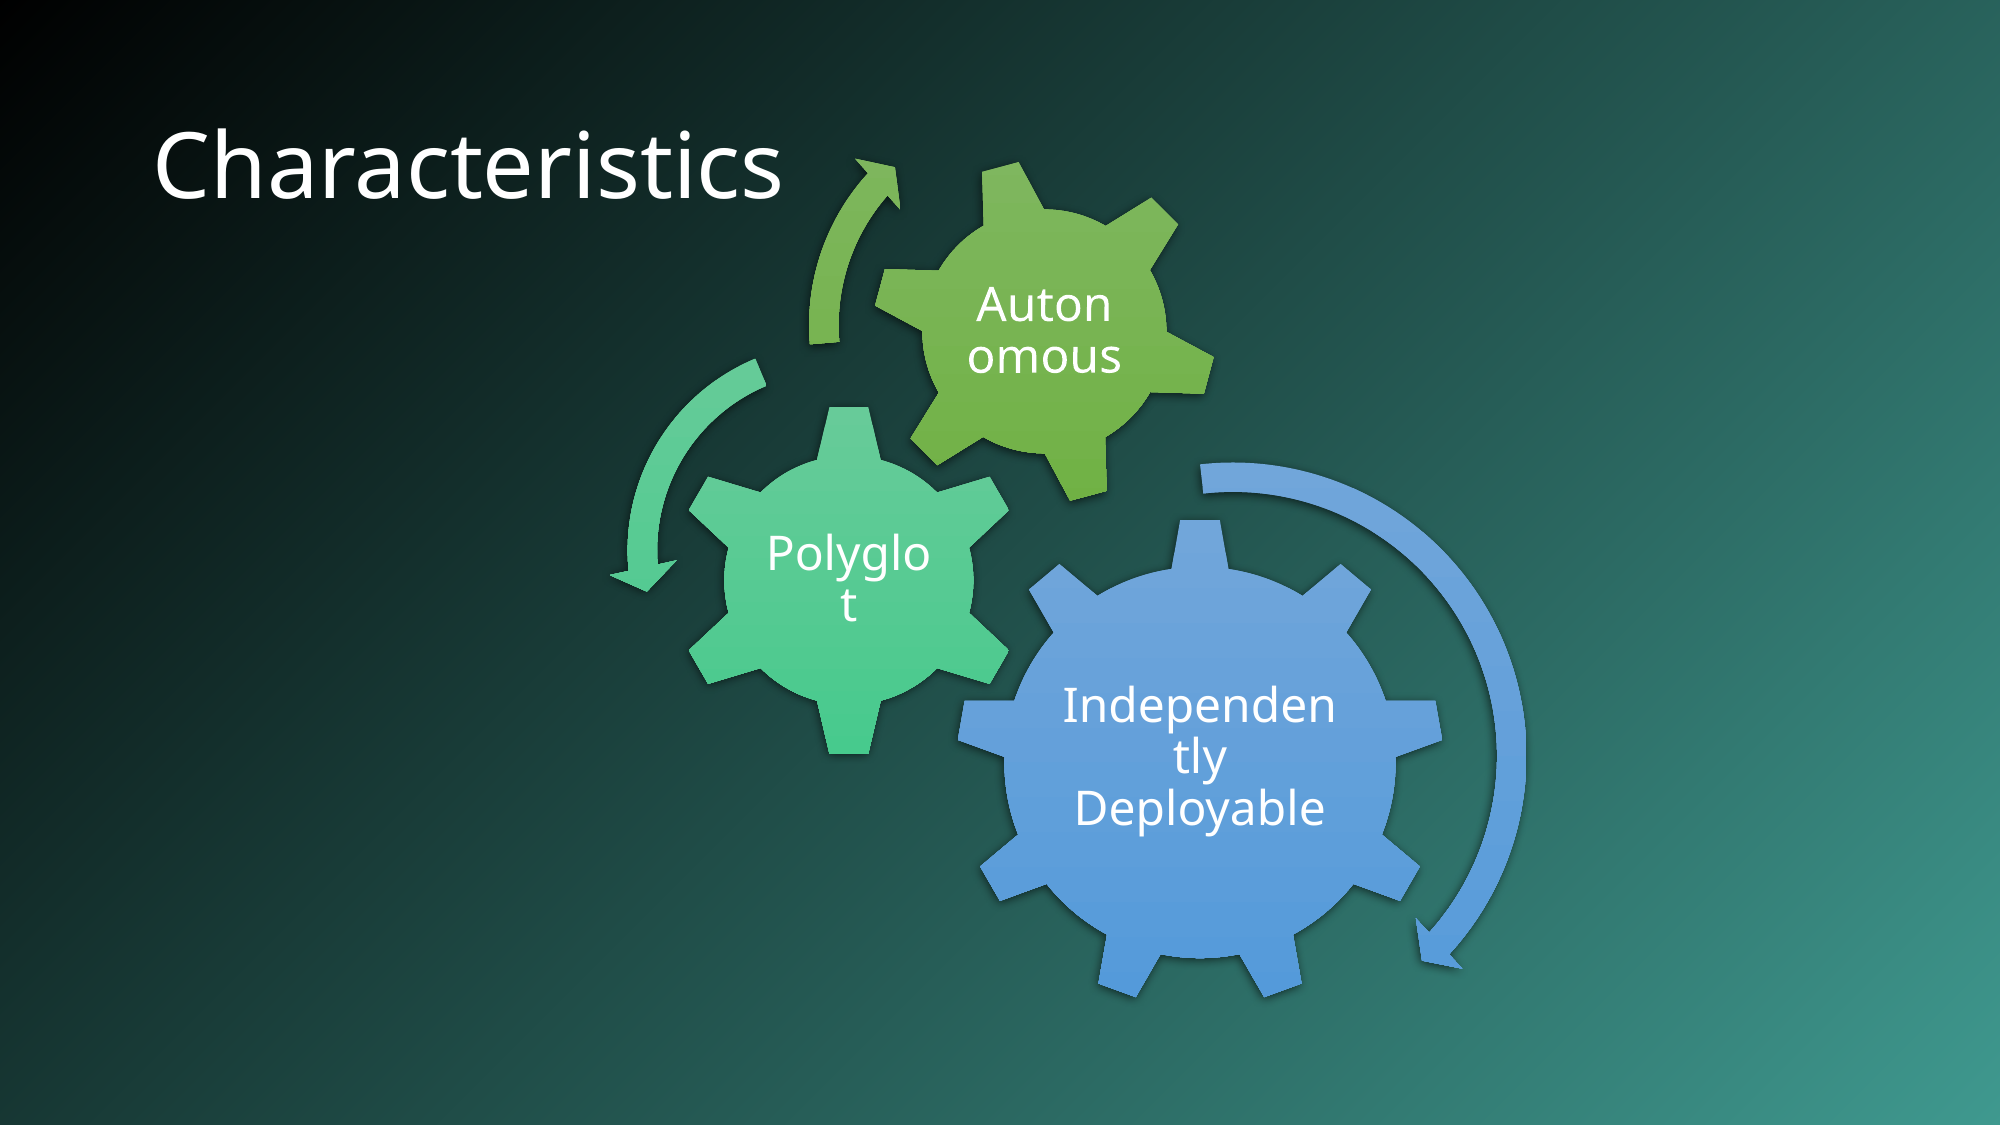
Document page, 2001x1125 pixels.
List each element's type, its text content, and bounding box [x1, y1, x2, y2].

title Characteristics [137, 59, 1863, 278]
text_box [333, 117, 1667, 1007]
